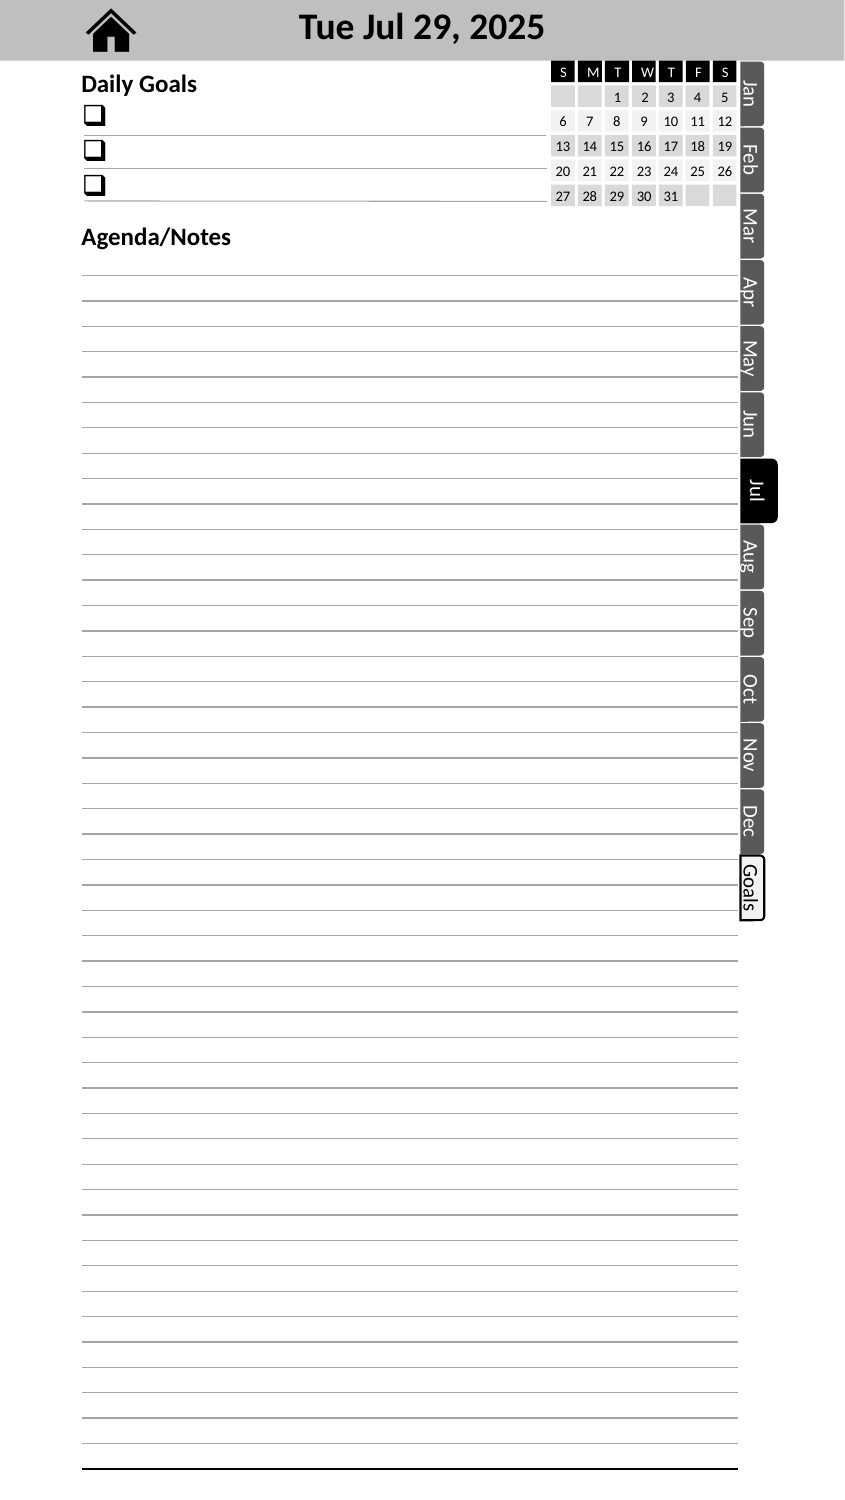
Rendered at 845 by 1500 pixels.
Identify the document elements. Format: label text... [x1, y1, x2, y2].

list Tue Jul 29, 2025 [190, 0, 655, 61]
picture [82, 1, 140, 59]
